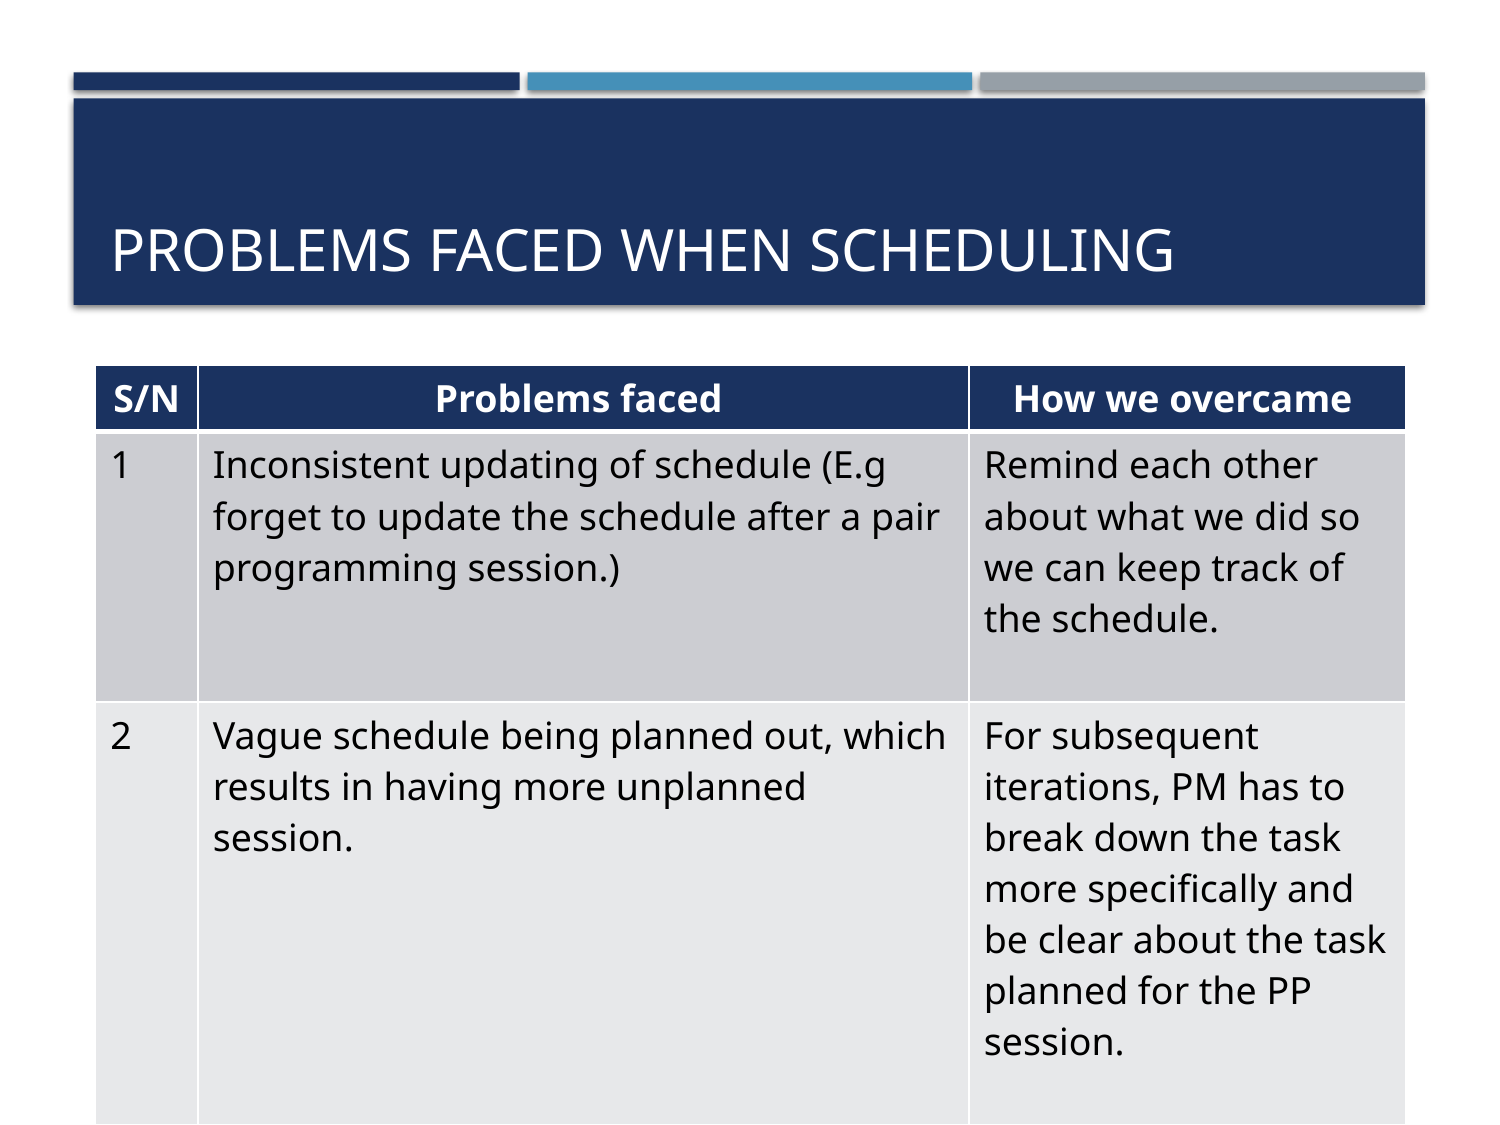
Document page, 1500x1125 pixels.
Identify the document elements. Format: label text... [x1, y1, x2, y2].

table_header How we overcame [970, 366, 1405, 429]
table_cell 1 [96, 434, 197, 701]
table_cell Vague schedule being planned out, which results in having more unplanned session. [199, 703, 968, 1124]
table_cell Remind each other about what we did so we can keep track of the schedule. [970, 434, 1405, 701]
table_cell For subsequent iterations, PM has to break down the task more specifically and be clear about the task planned for the PP session. [970, 703, 1405, 1124]
table_header Problems faced [199, 366, 968, 429]
title PROBLEMS FACED WHEN SCHEDULING [95, 112, 1406, 291]
table_cell Inconsistent updating of schedule (E.g forget to update the schedule after a pair programming session.) [199, 434, 968, 701]
table_cell 2 [96, 703, 197, 1124]
table_header S/N [96, 366, 197, 429]
